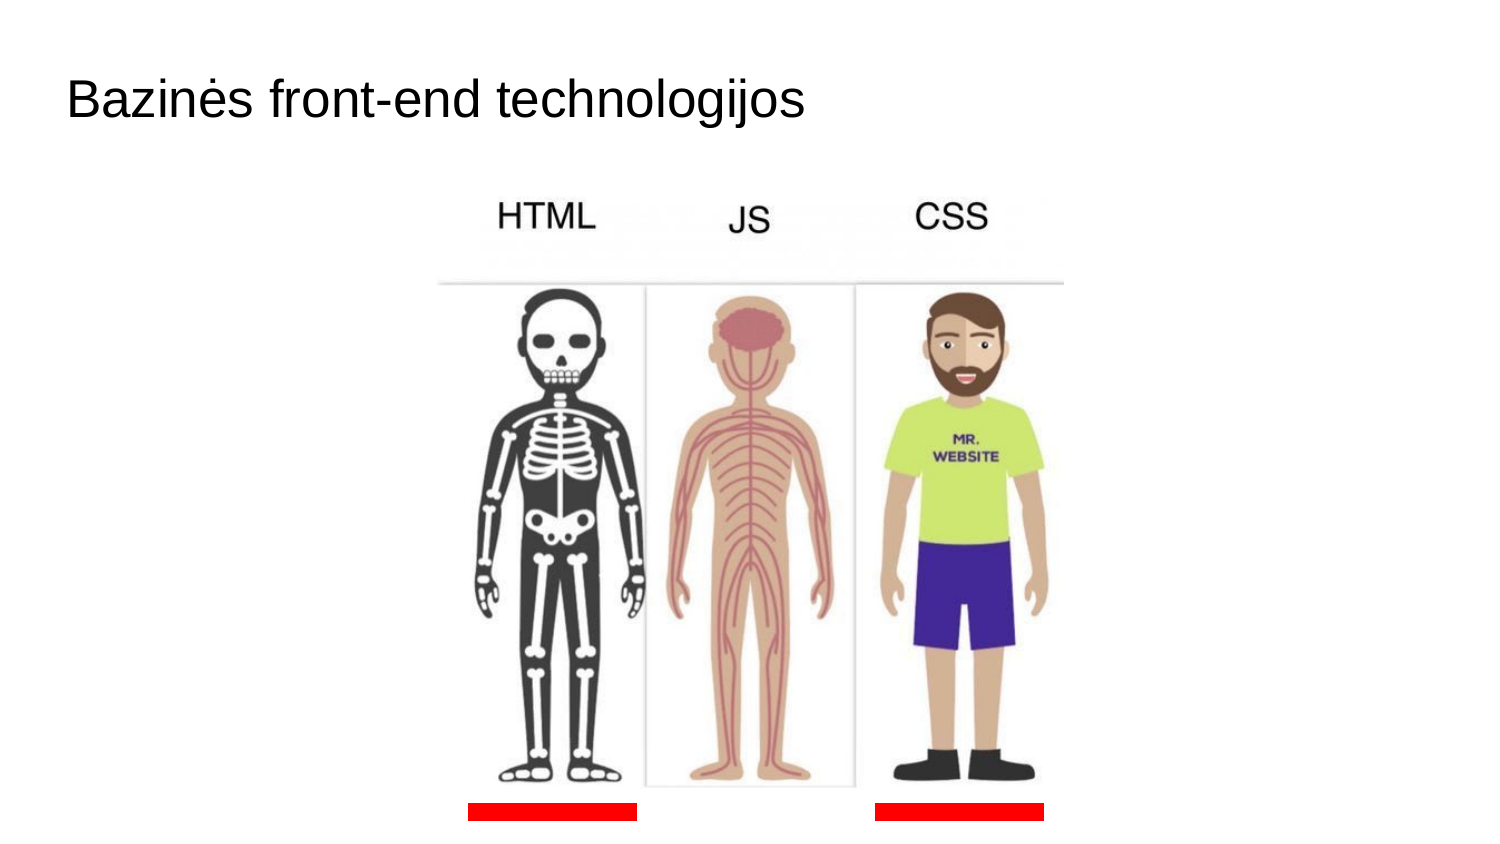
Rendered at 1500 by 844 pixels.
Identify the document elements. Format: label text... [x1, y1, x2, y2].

picture [436, 161, 1064, 789]
title Bazinės front-end technologijos [51, 49, 1449, 143]
